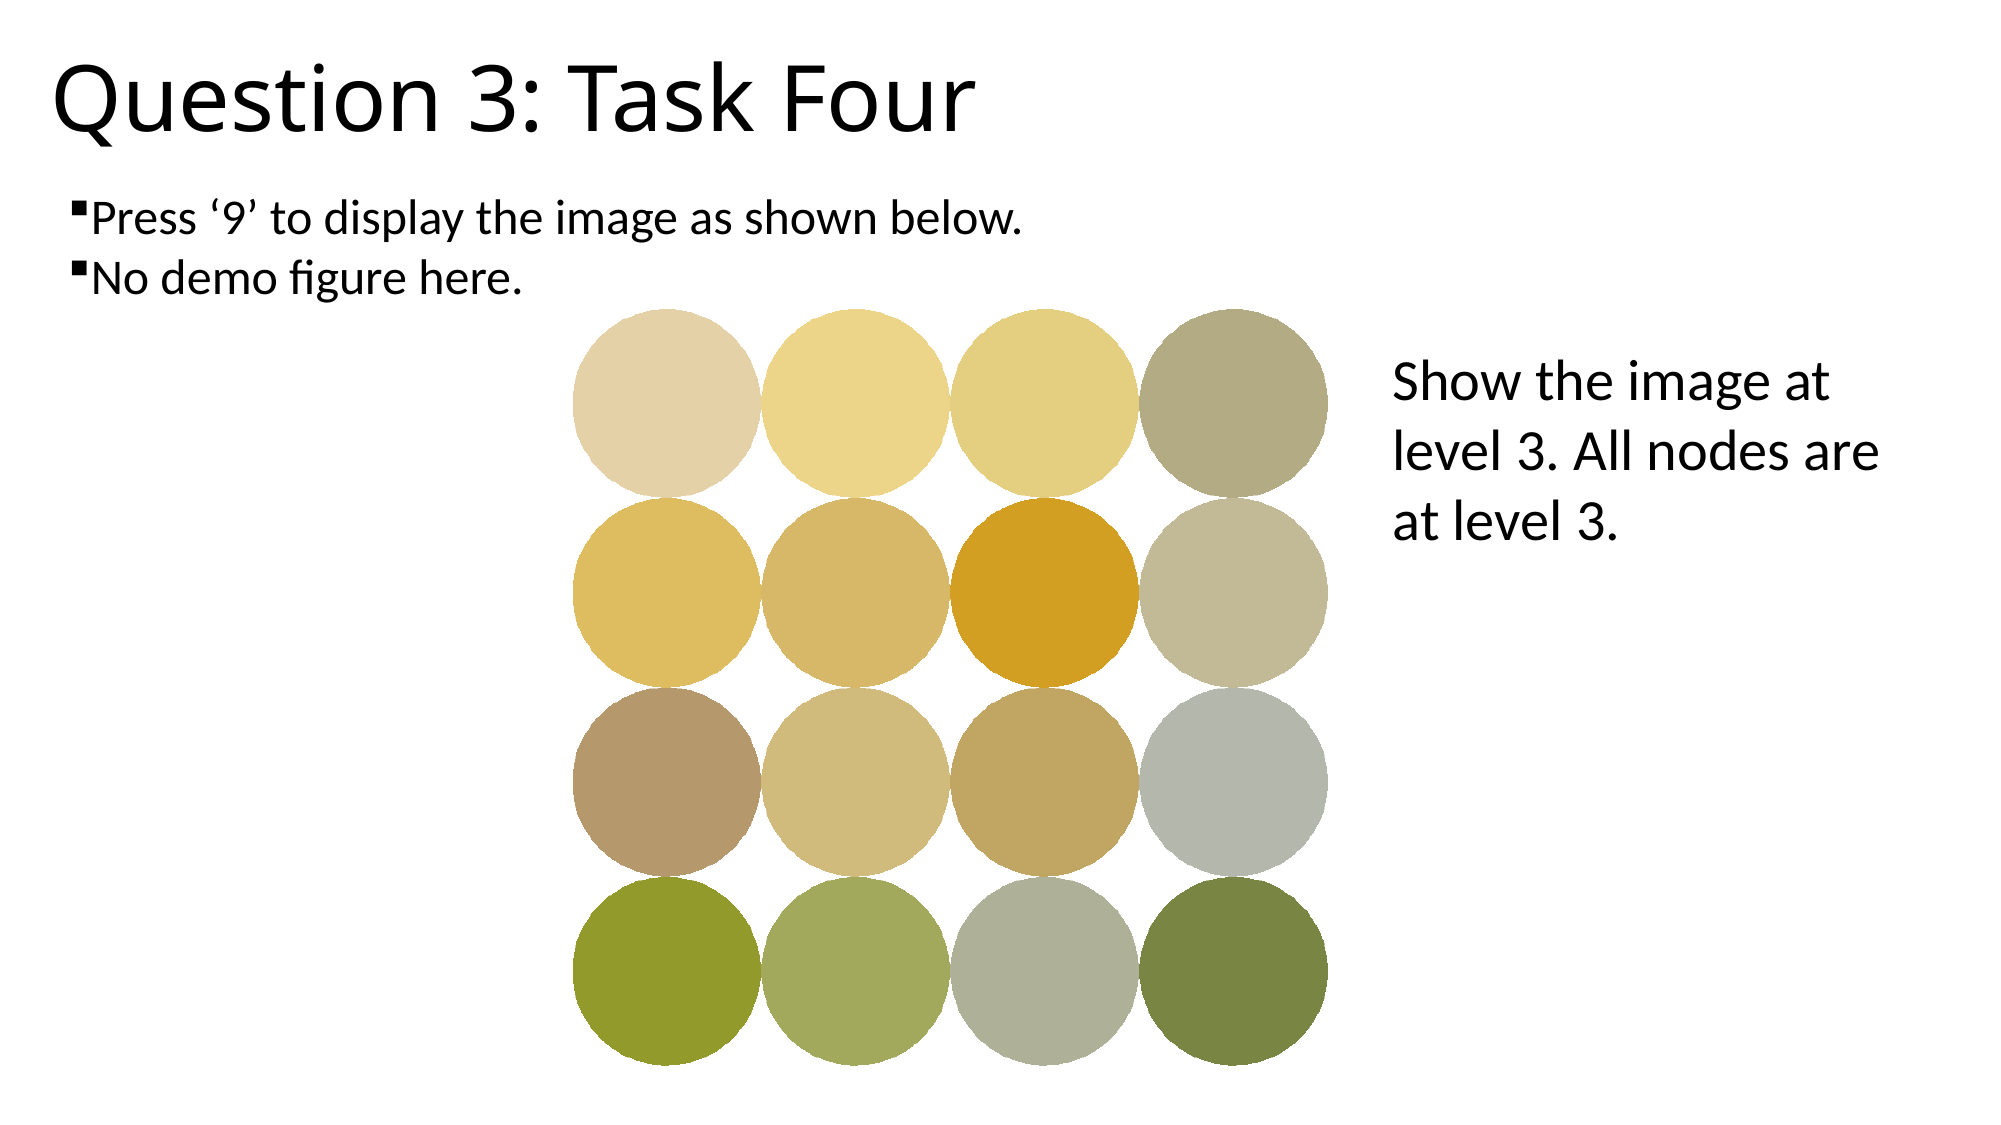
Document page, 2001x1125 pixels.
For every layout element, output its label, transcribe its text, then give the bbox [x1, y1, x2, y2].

picture [564, 301, 1339, 1066]
text_box Show the image at level 3. All nodes are at level 3. [1377, 334, 1898, 560]
title Question 3: Task Four [35, 0, 1972, 211]
text_box Press ‘9’ to display the image as shown below. No demo figure here. [53, 177, 1876, 313]
